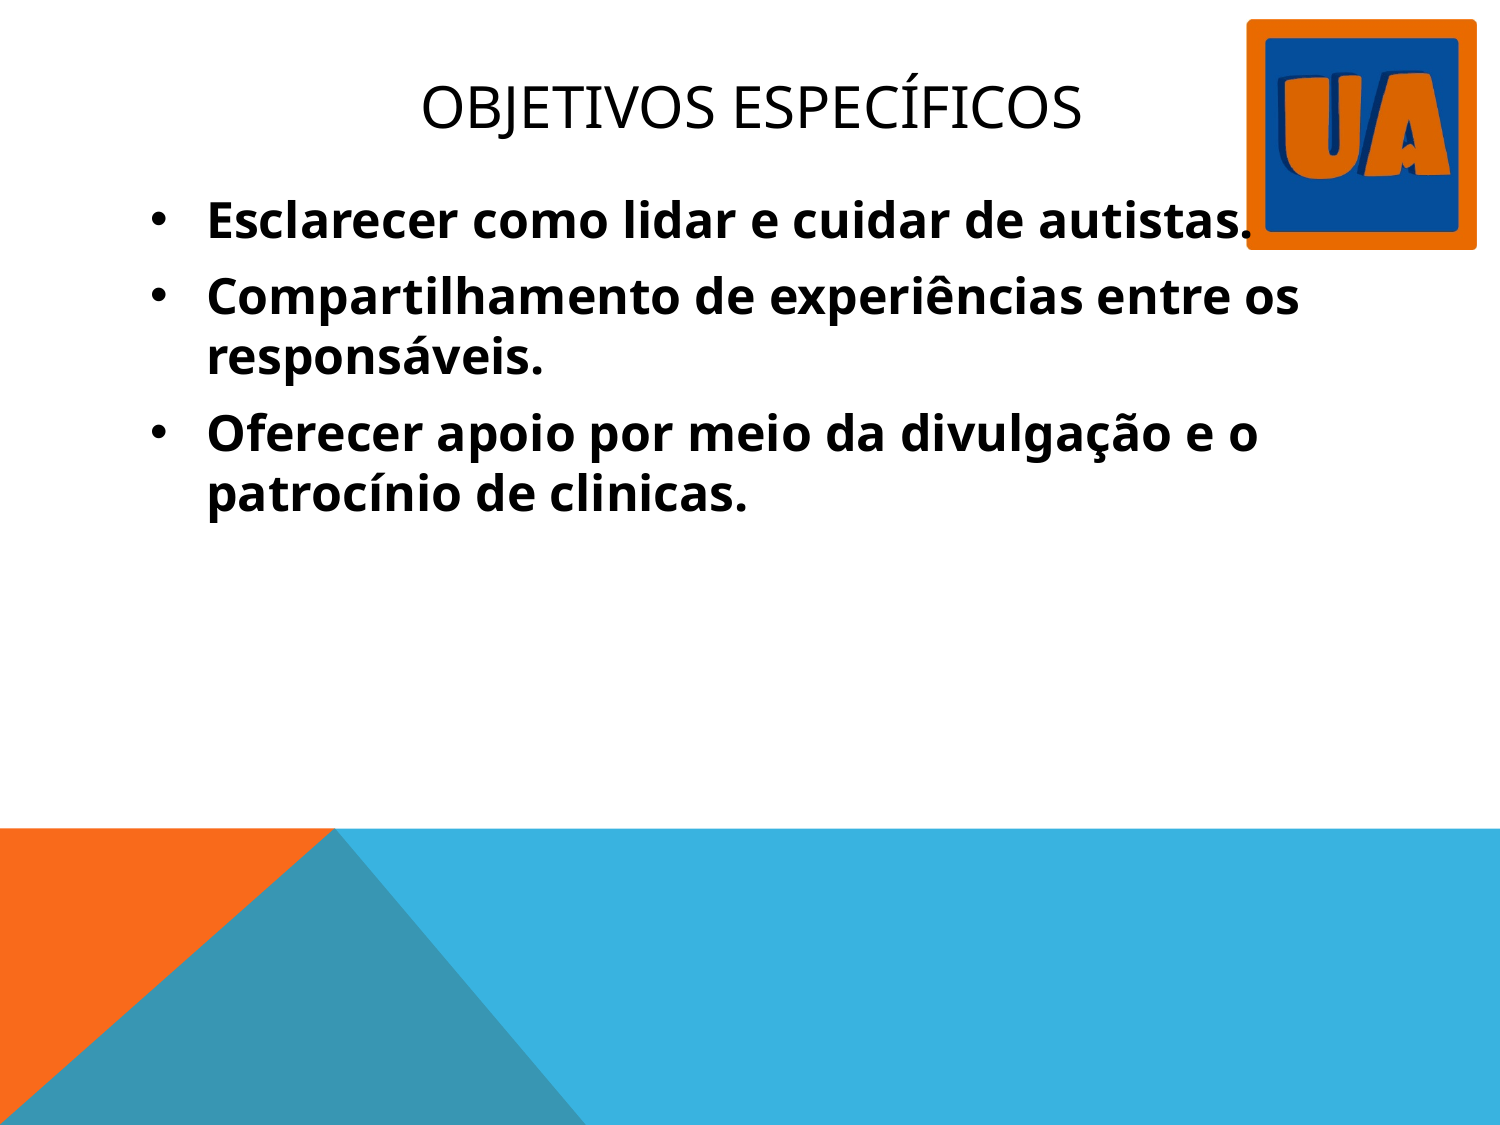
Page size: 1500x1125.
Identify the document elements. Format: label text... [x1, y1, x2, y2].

list Esclarecer como lidar e cuidar de autistas. Compartilhamento de experiências entre os responsáveis. Oferecer apoio por meio da divulgação e o patrocínio de clinicas. [135, 180, 1369, 768]
title objetivos específicos [135, 60, 1369, 150]
picture [1246, 19, 1477, 250]
